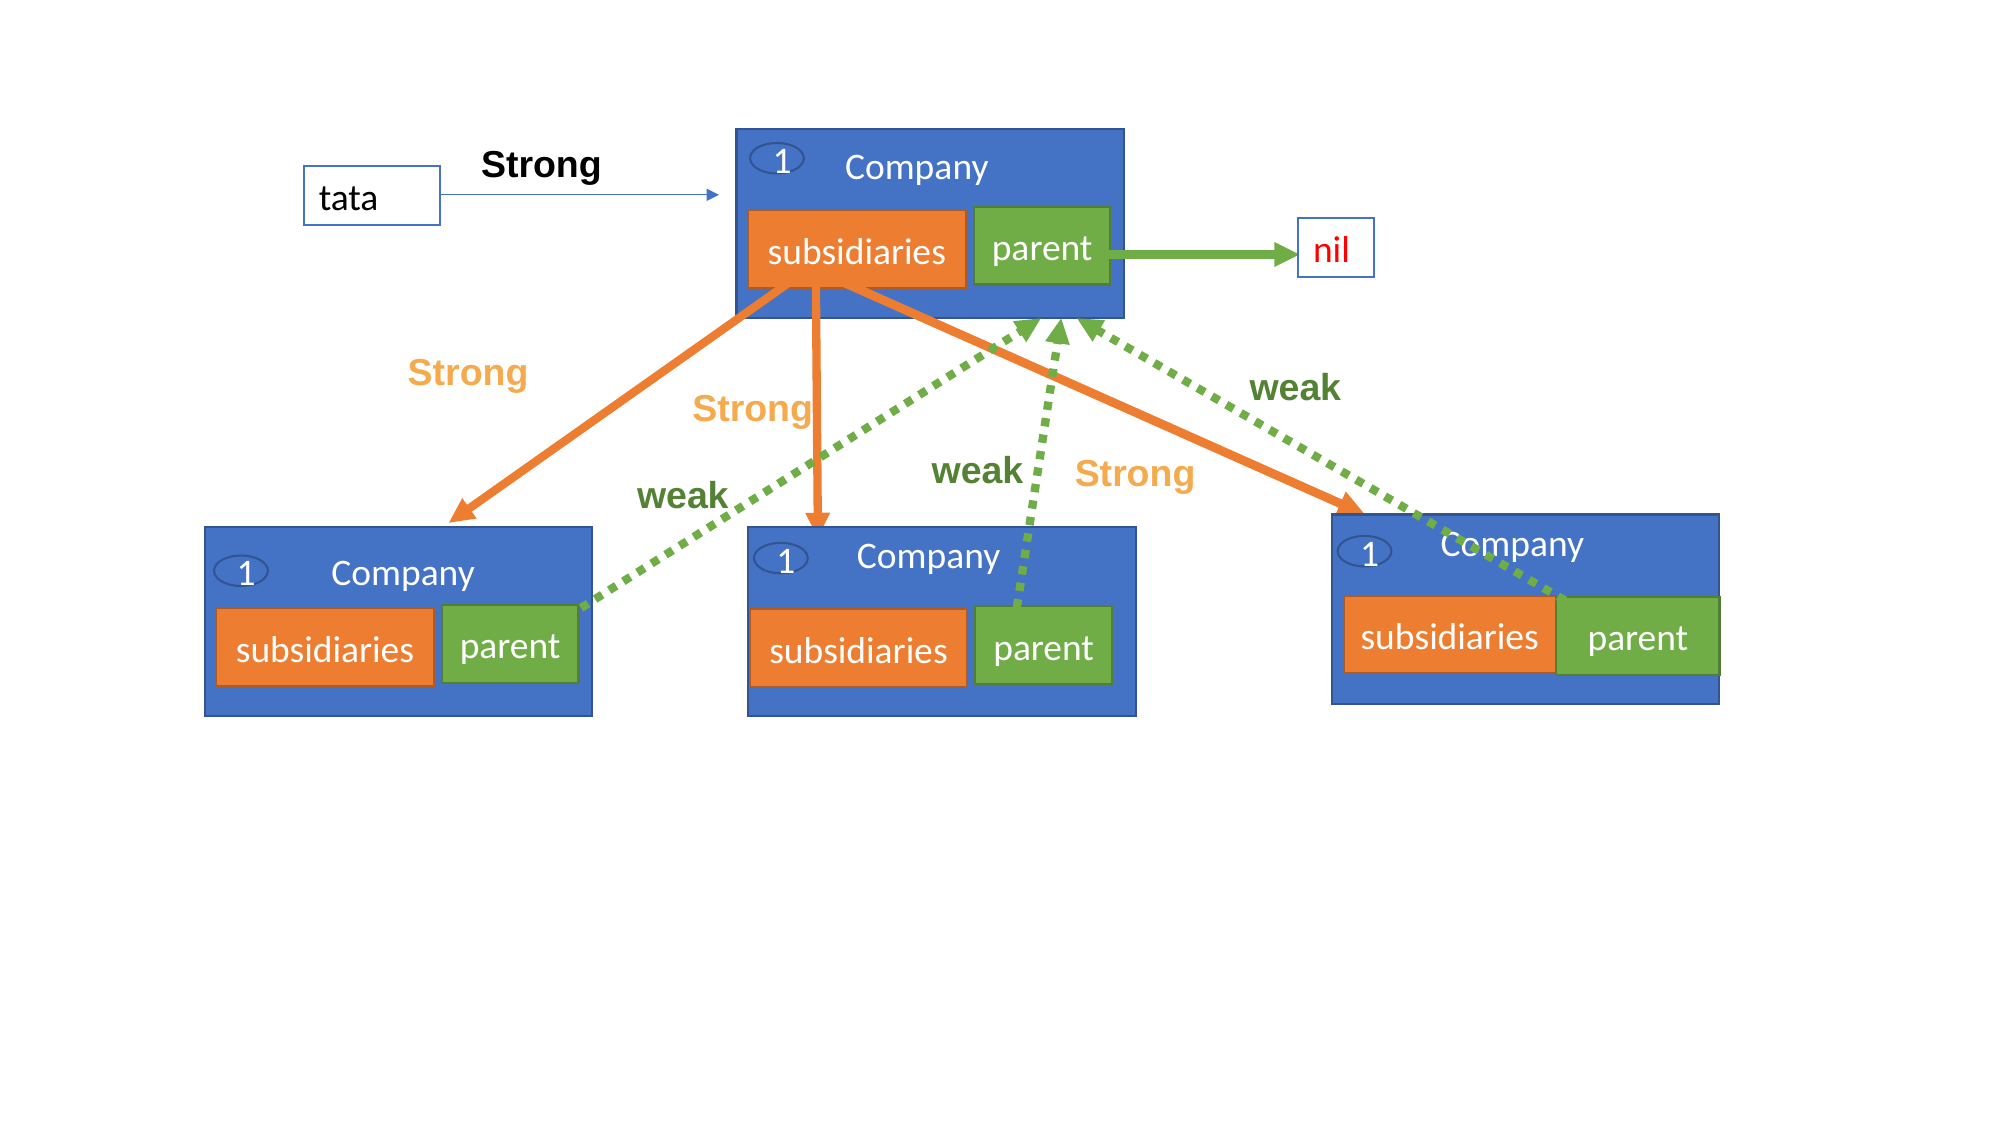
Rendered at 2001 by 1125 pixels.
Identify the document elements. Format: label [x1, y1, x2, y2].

text_box [304, 128, 1720, 717]
text_box [204, 526, 593, 717]
text_box [1011, 318, 1062, 641]
text_box [1077, 318, 1609, 626]
text_box [538, 318, 1011, 635]
